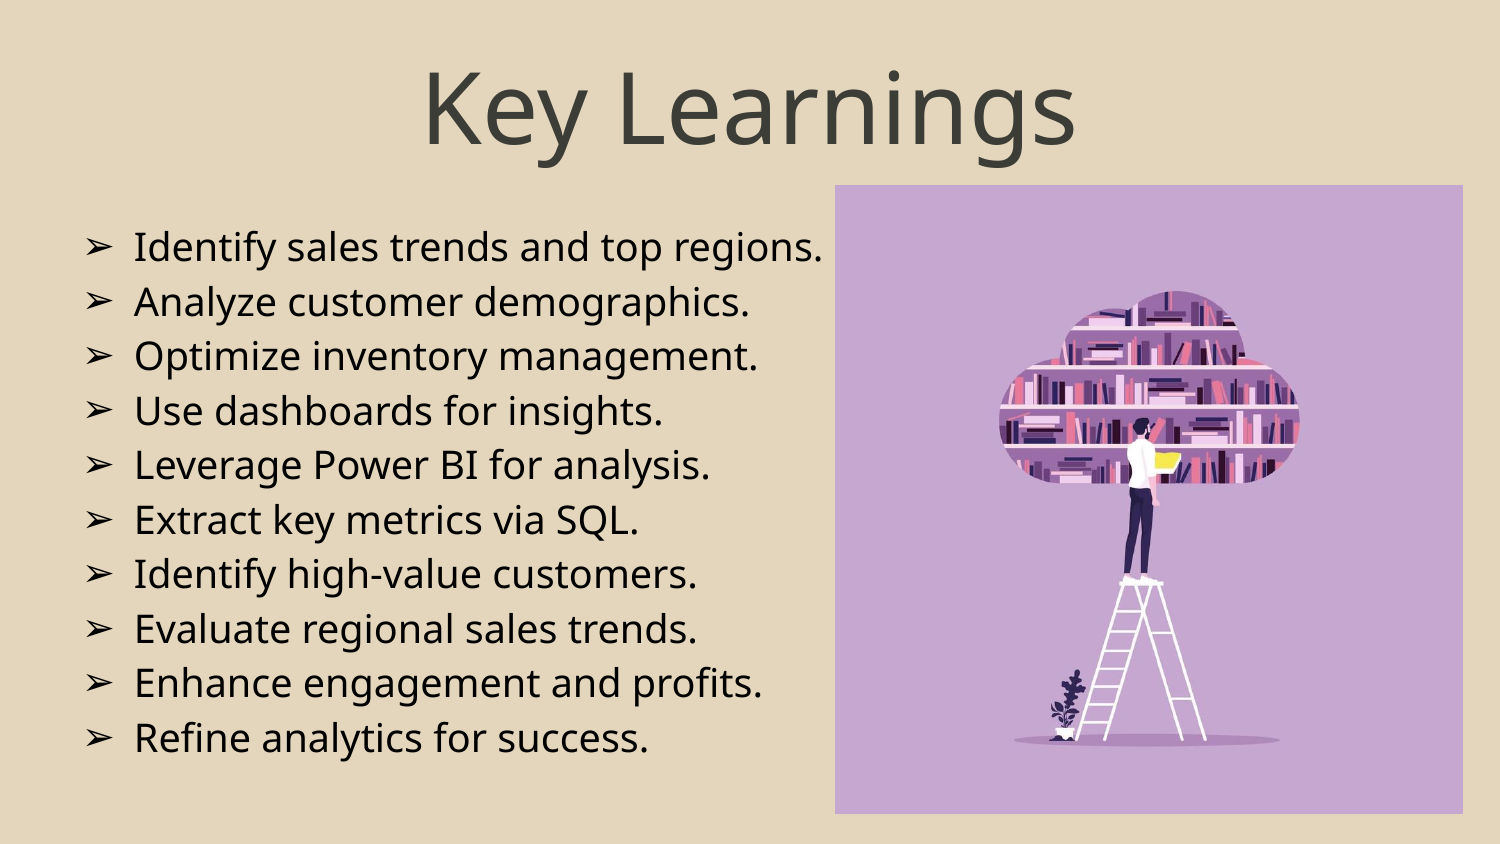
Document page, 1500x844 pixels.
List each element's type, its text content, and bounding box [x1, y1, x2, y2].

picture [834, 185, 1463, 814]
text_box Key Learnings [54, 29, 1446, 180]
text_box Identify sales trends and top regions. Analyze customer demographics. Optimize inventory management. Use dashboards for insights. Leverage Power BI for analysis. Extract key metrics via SQL. Identify high-value customers. Evaluate regional sales trends. Enhance engagement and profits. Refine analytics for success. [43, 185, 833, 790]
